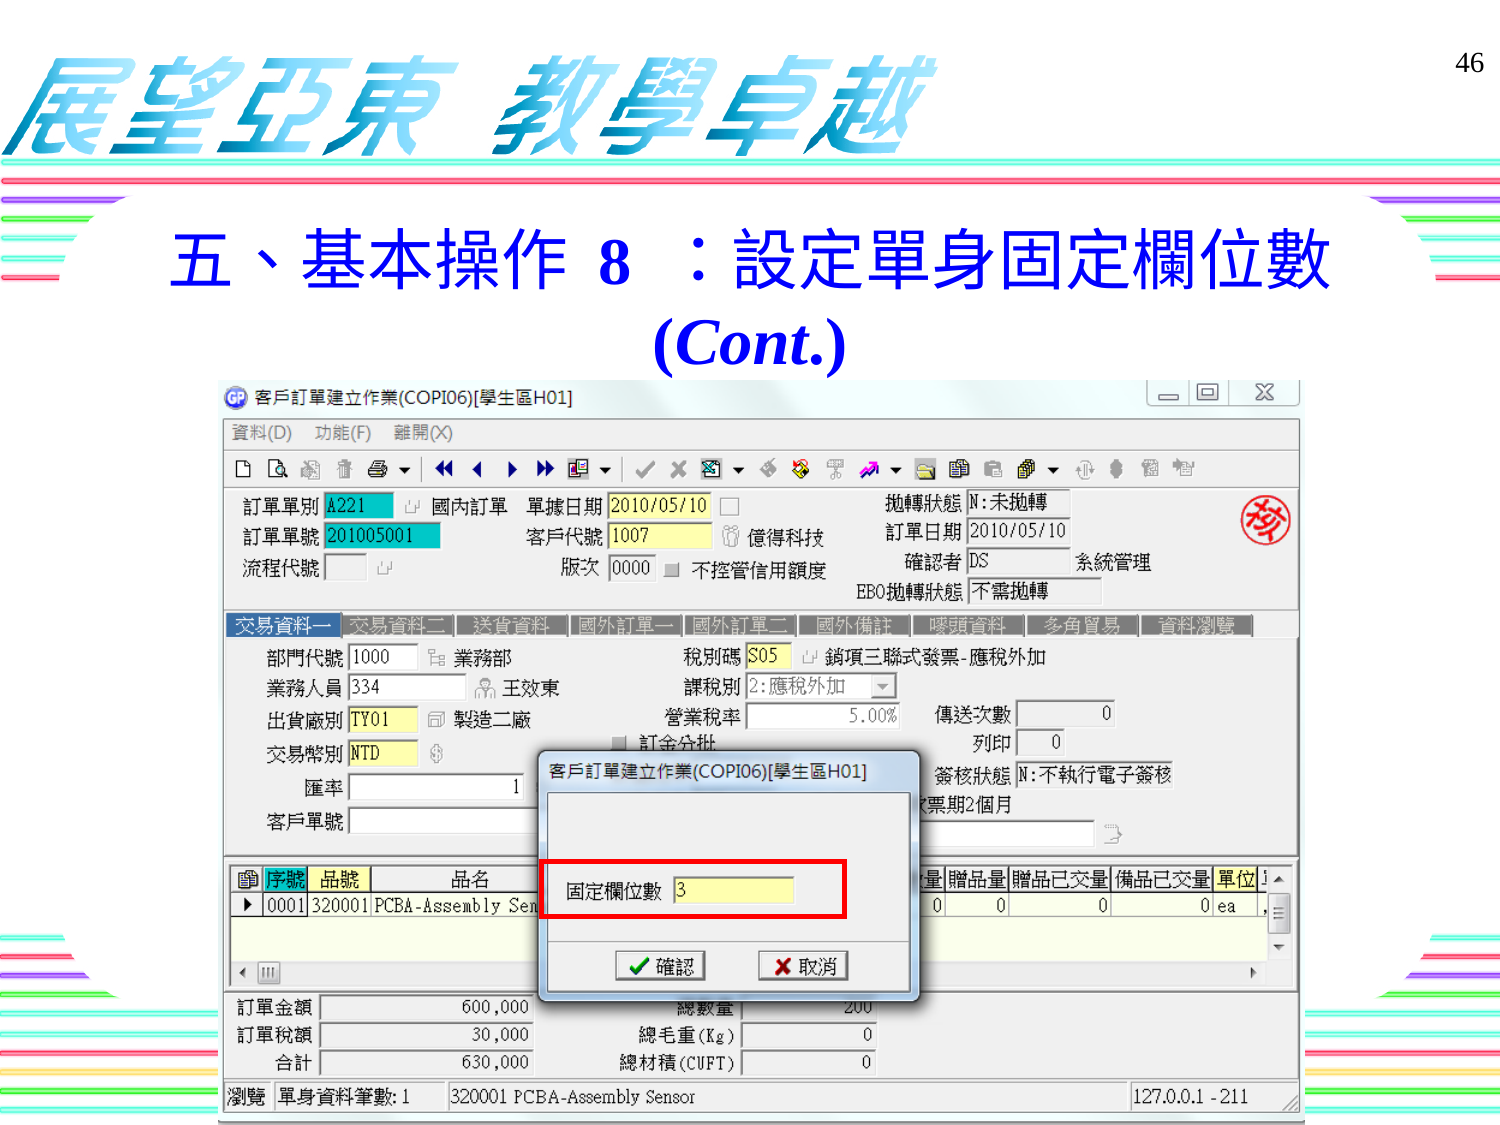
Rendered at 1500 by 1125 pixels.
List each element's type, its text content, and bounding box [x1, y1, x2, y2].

picture [0, 0, 1500, 1125]
title 五、基本操作 8 ：設定單身固定欄位數 (Cont.) [41, 222, 1459, 374]
slide_number 46 [1149, 31, 1500, 91]
